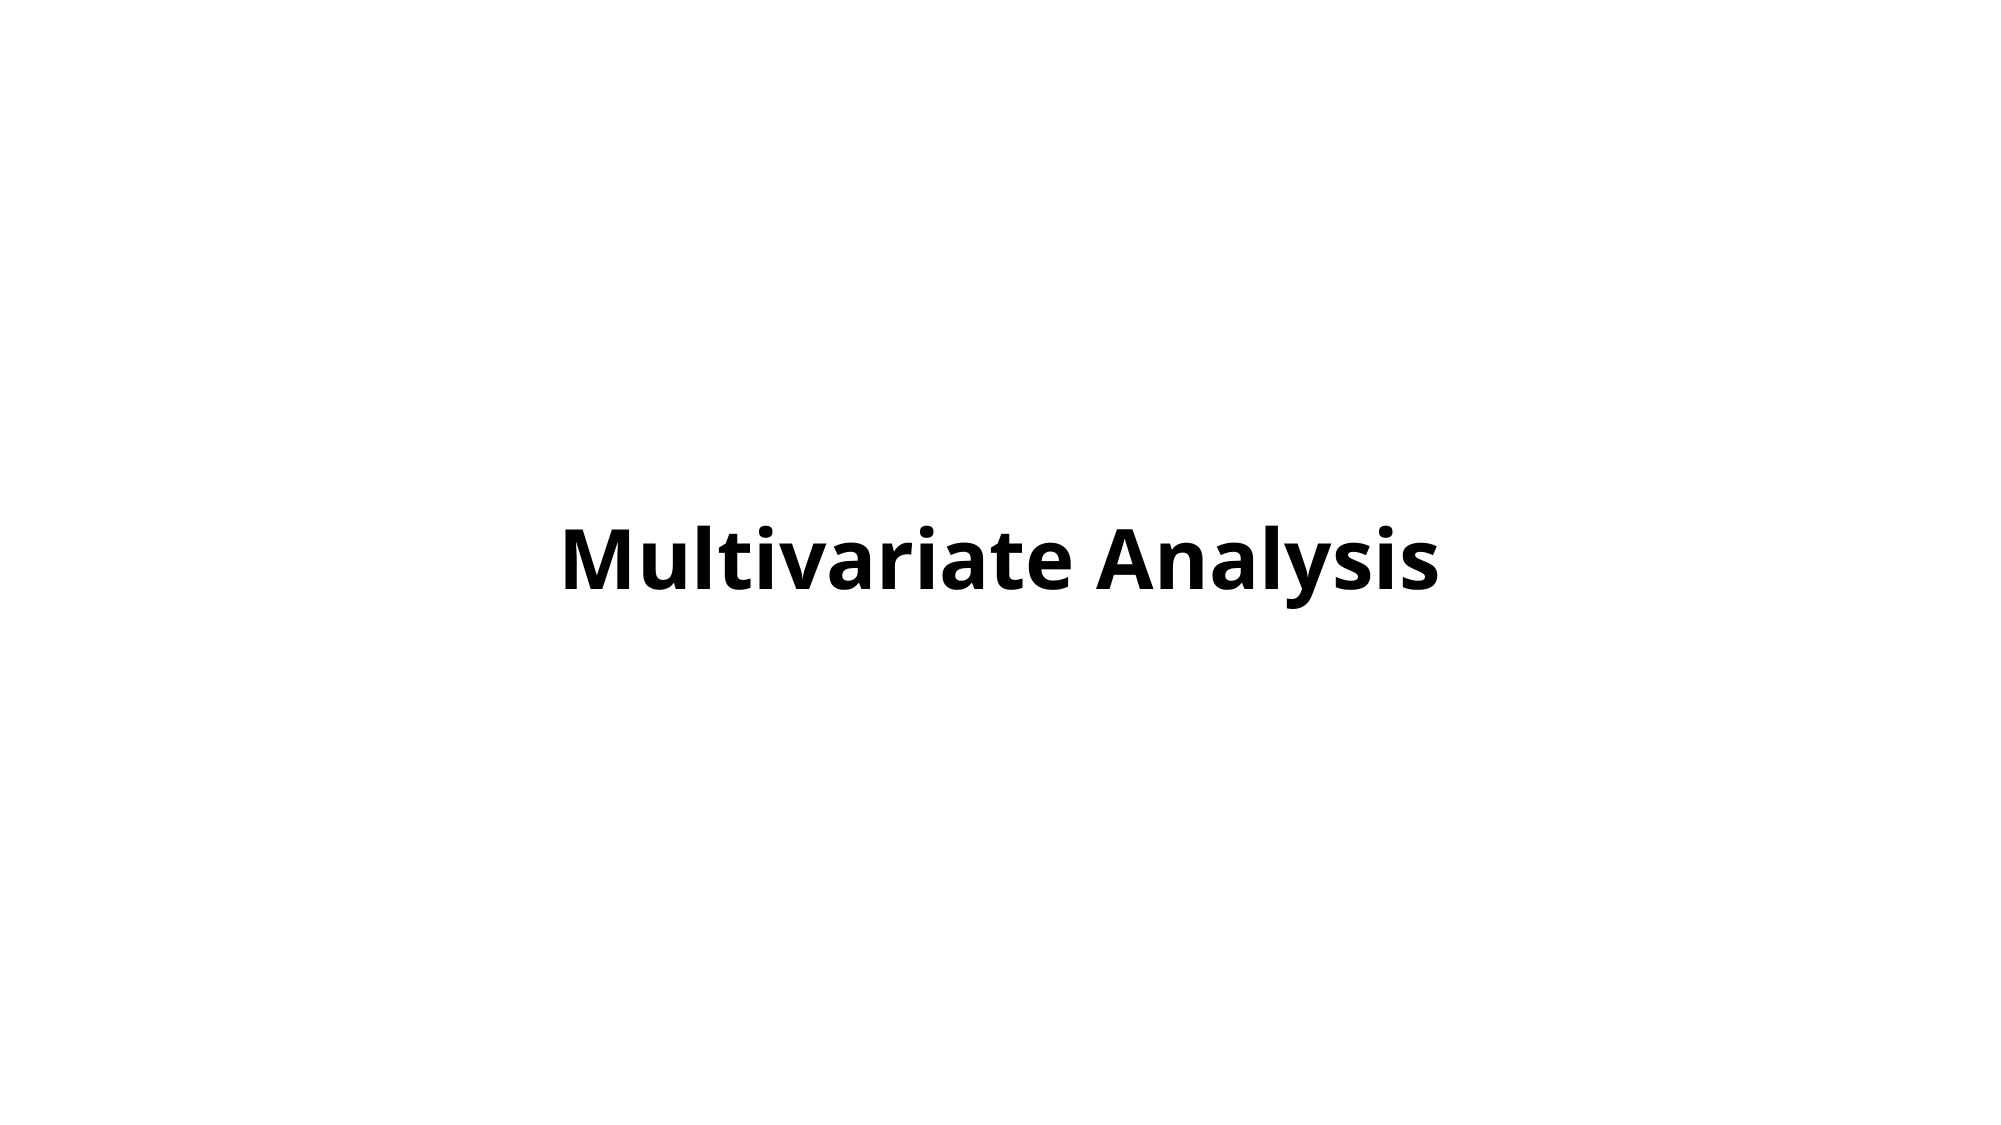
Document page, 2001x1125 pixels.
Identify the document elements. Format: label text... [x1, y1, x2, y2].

title Multivariate Analysis [263, 494, 1737, 631]
